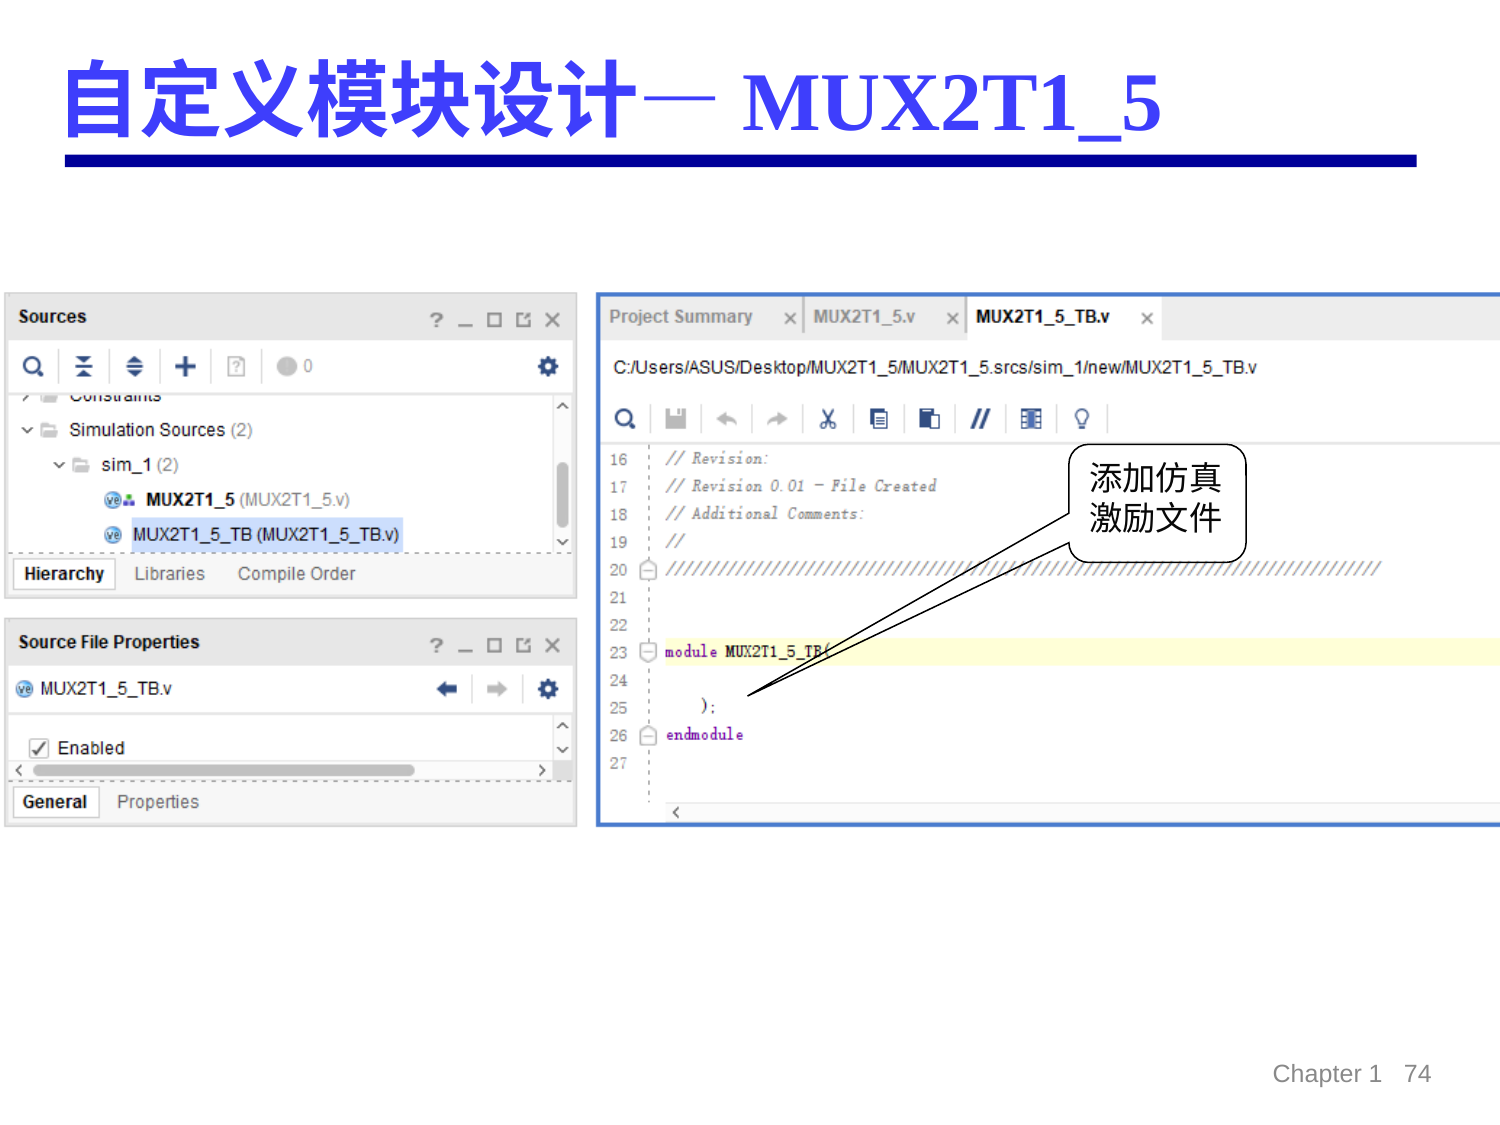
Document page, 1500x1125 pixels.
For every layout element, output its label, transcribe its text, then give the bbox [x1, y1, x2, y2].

slide_number Chapter 1 74 [1246, 1042, 1447, 1103]
title 自定义模块设计—MUX2T1_5 [41, 3, 1443, 192]
picture [0, 291, 1500, 834]
